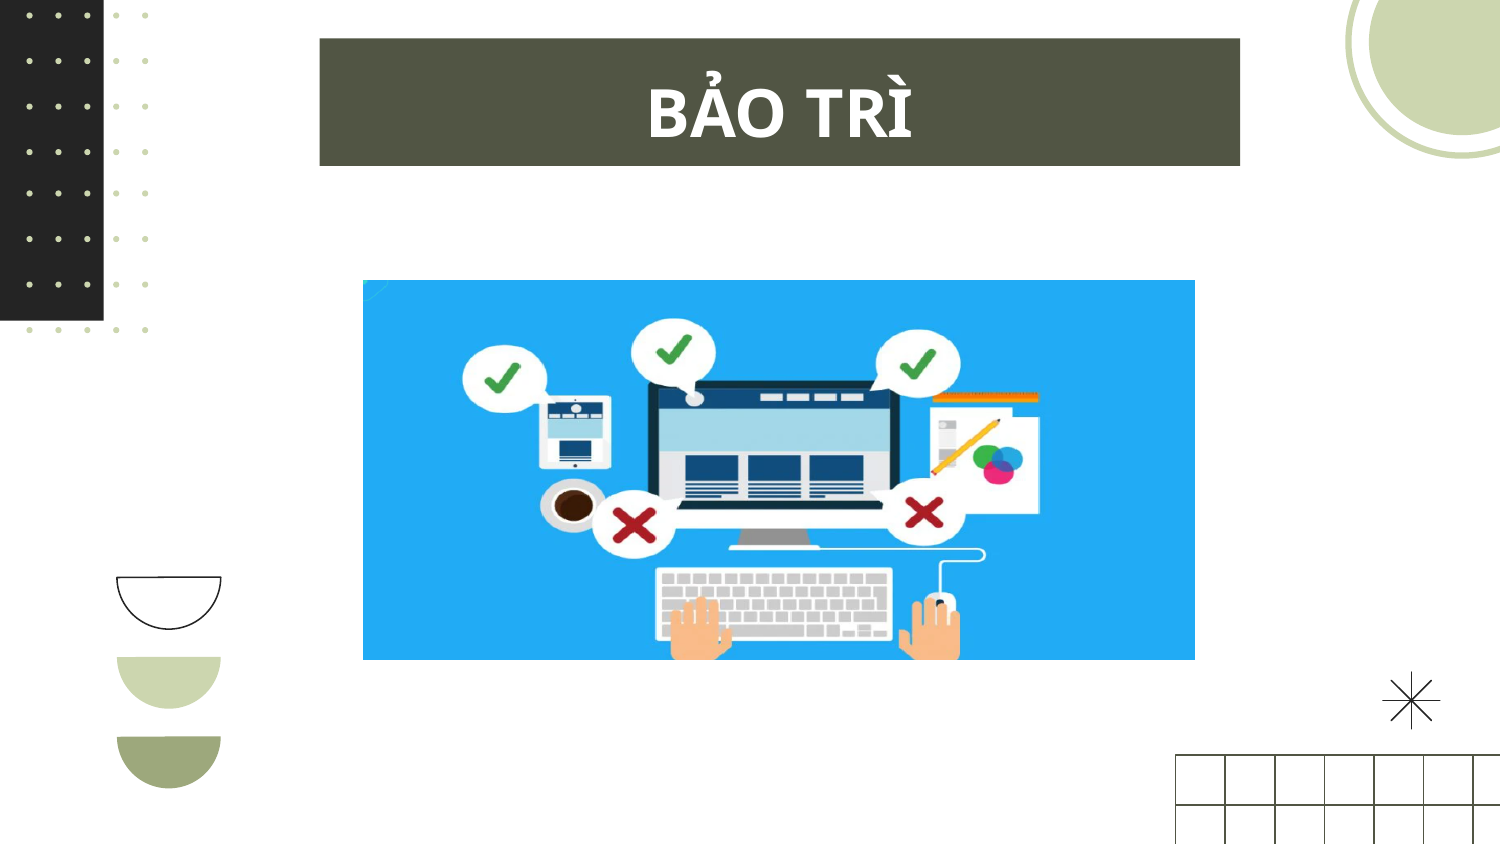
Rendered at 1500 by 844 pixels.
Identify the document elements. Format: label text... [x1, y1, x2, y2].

picture [362, 280, 1197, 660]
title BẢO TRÌ [319, 38, 1241, 166]
